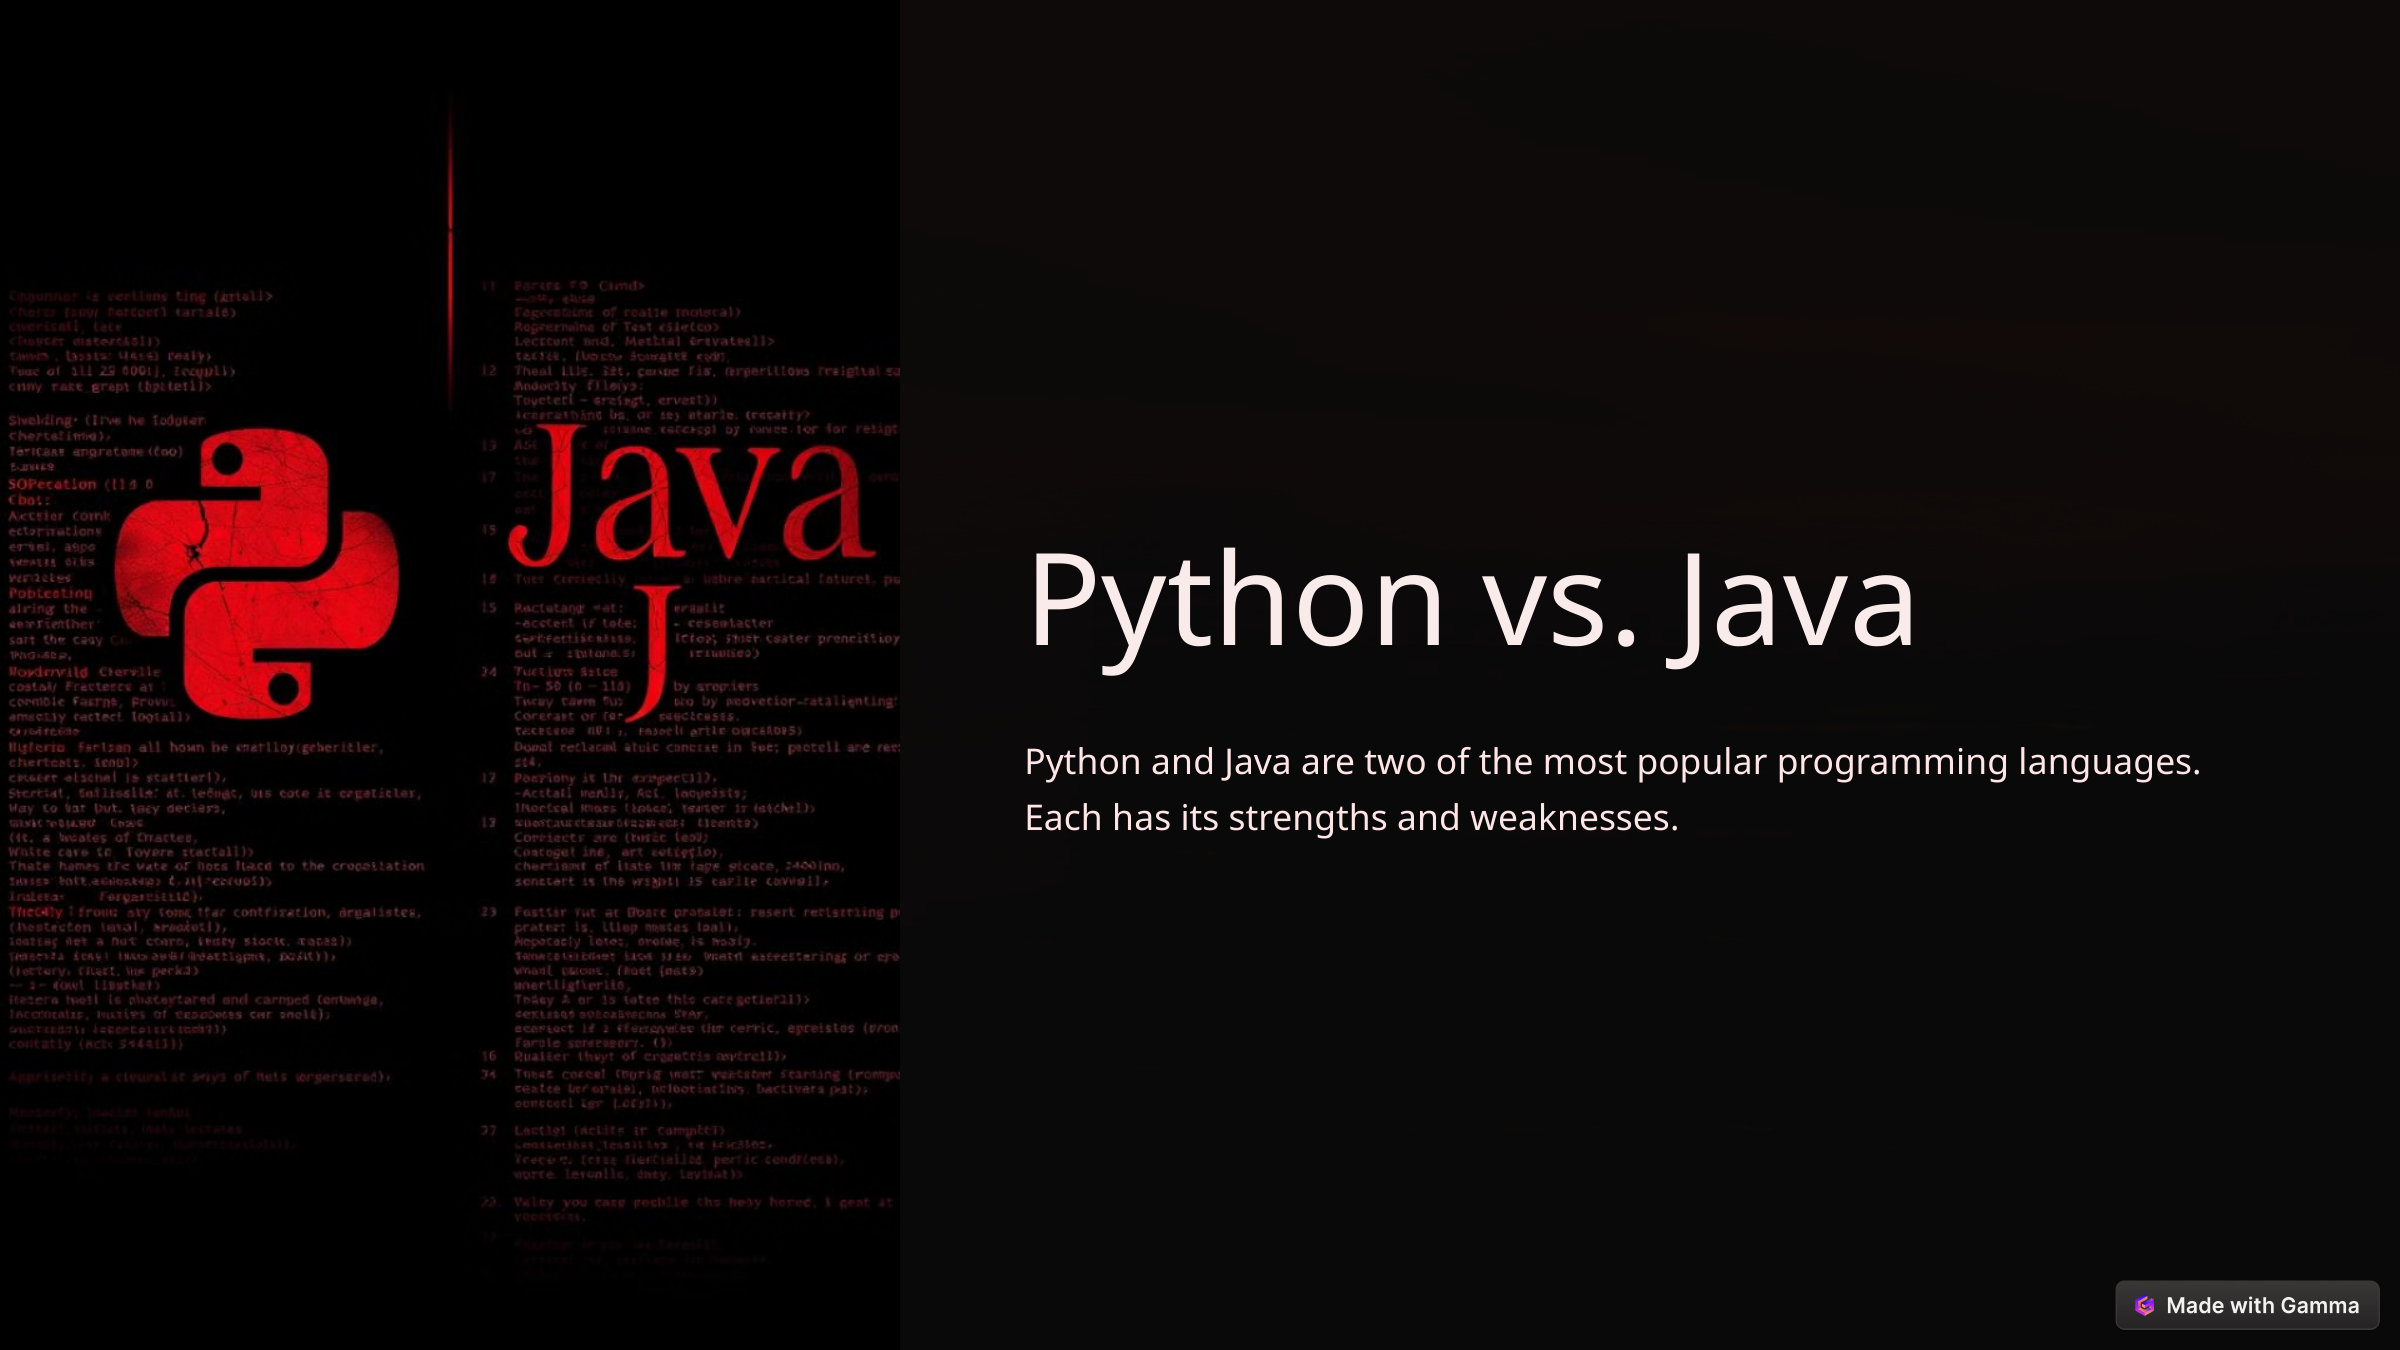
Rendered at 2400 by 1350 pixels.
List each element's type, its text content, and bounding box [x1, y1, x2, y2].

picture [0, 0, 900, 1350]
text_box Python vs. Java [1024, 510, 2276, 673]
picture [2106, 1271, 2389, 1339]
text_box Python and Java are two of the most popular programming languages. Each has its strengths and weaknesses. [1024, 725, 2276, 840]
